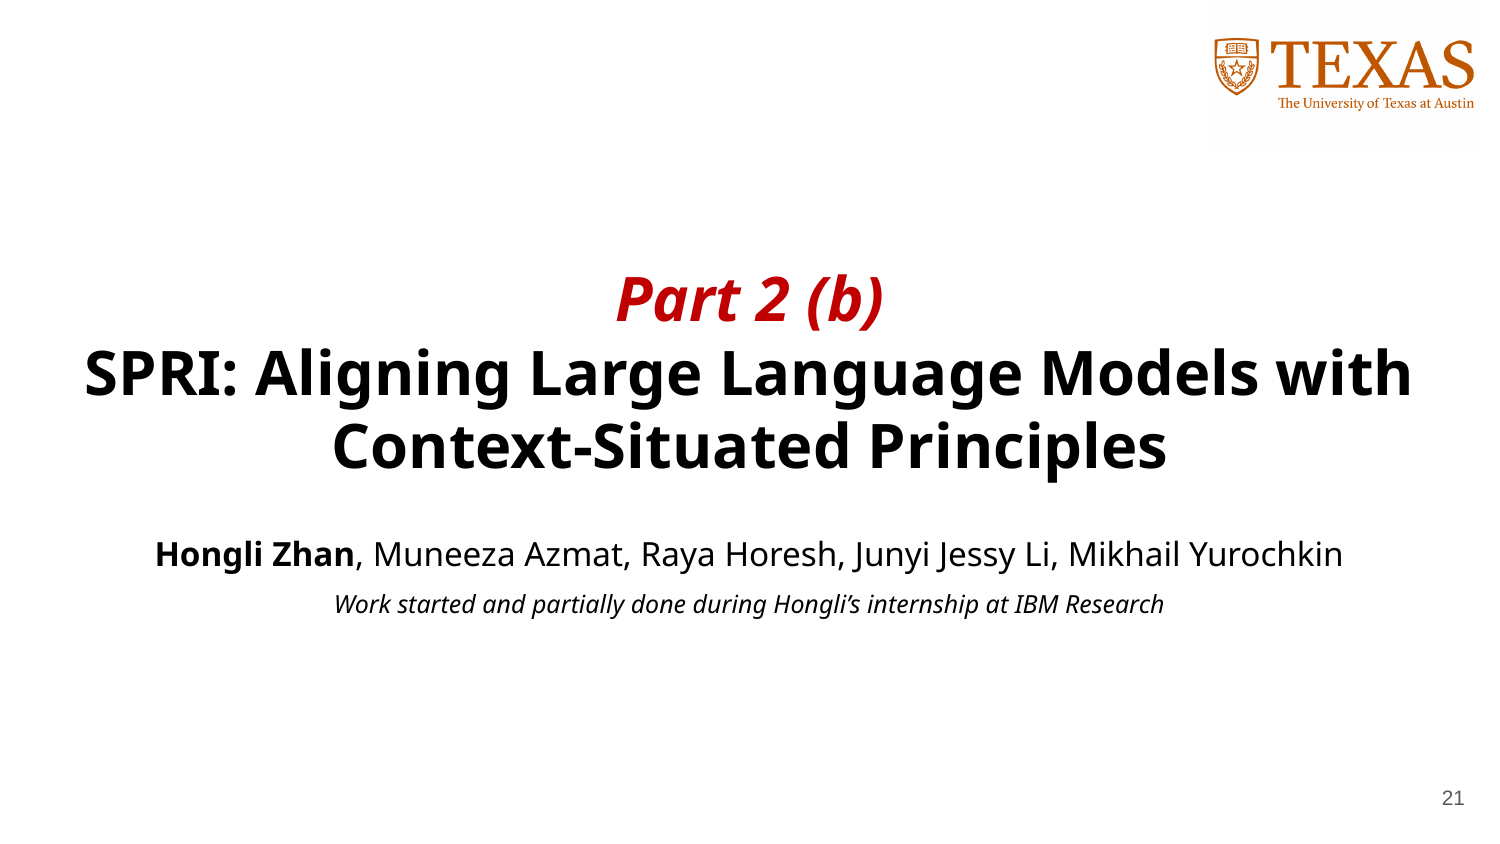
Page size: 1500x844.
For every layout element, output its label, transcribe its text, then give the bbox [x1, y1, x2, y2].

picture [1209, 0, 1480, 150]
slide_number 21 [1389, 764, 1480, 830]
text_box Hongli Zhan, Muneeza Azmat, Raya Horesh, Junyi Jessy Li, Mikhail Yurochkin Work started and partially done during Hongli’s internship at IBM Research [78, 498, 1421, 634]
title Part 2 (b) SPRI: Aligning Large Language Models with Context-Situated Principles [51, 242, 1449, 499]
